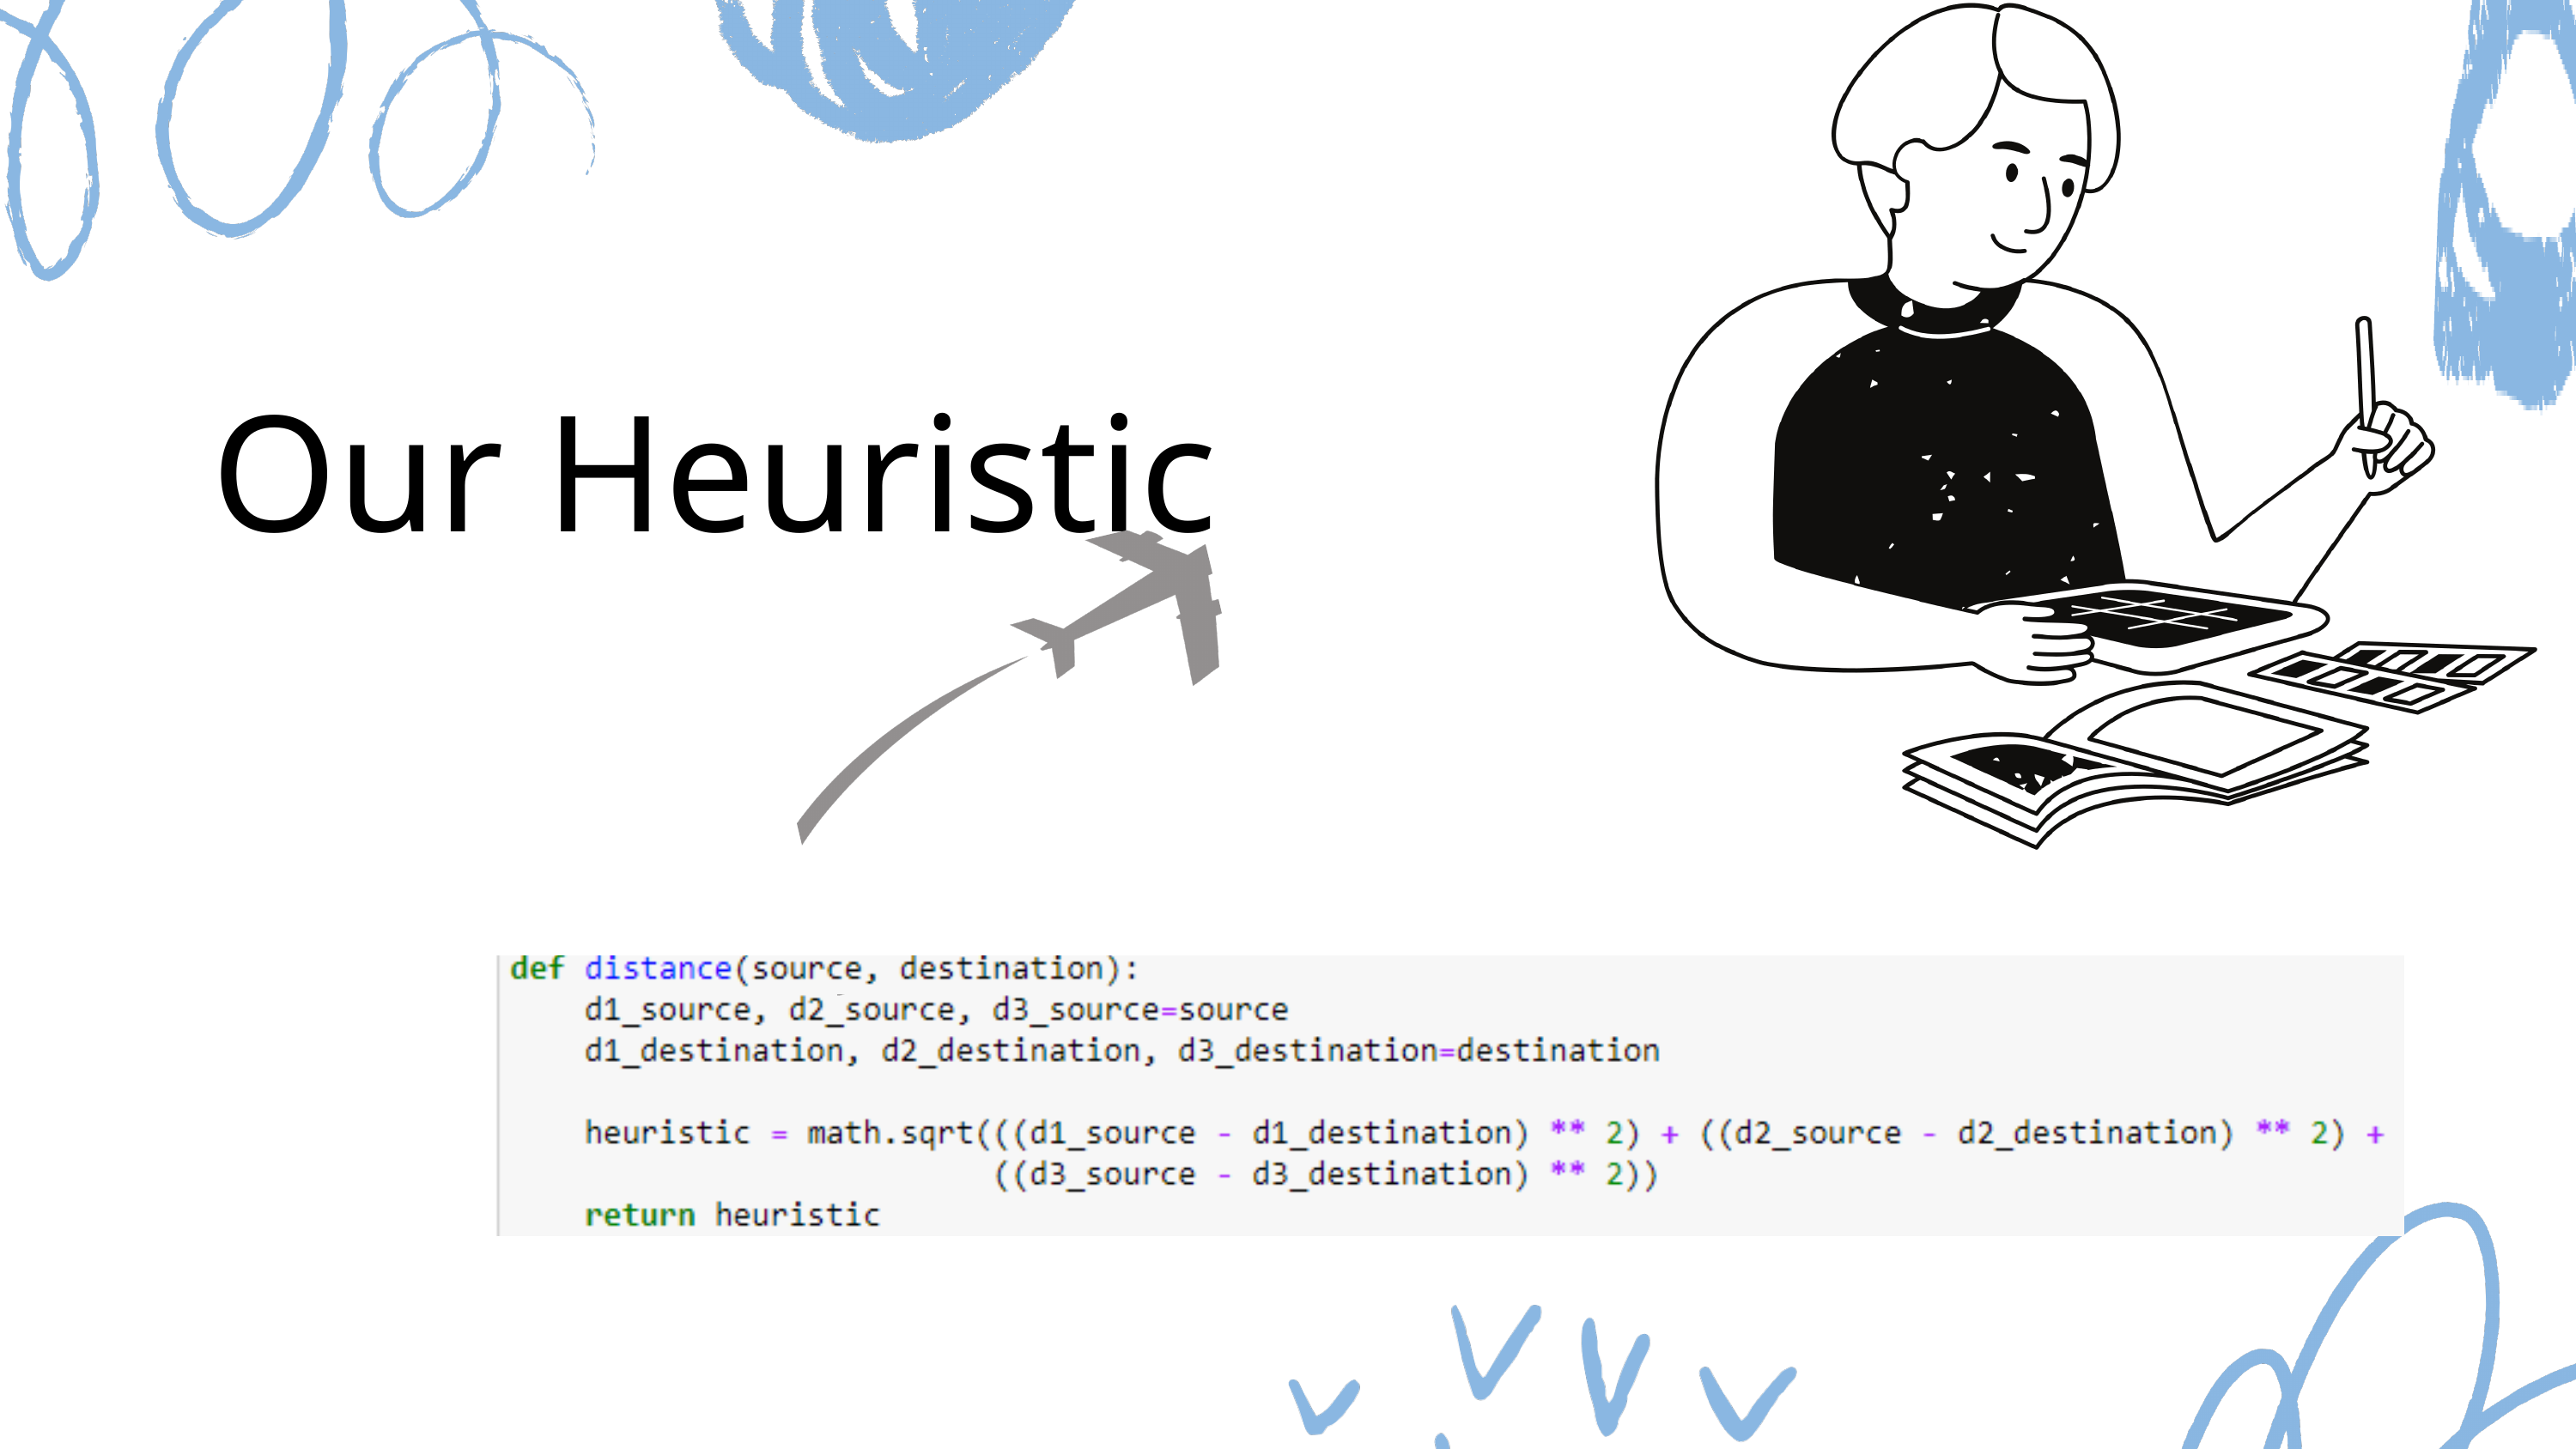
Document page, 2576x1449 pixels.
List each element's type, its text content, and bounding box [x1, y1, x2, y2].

text_box [2431, 0, 2576, 419]
text_box [1655, 0, 2537, 850]
text_box [749, 513, 1288, 997]
text_box [0, 0, 596, 282]
text_box [2162, 1202, 2576, 1449]
text_box [1288, 1303, 1862, 1449]
text_box [704, 0, 1113, 145]
text_box [481, 955, 2404, 1237]
text_box Our Heuristic [211, 408, 1318, 565]
